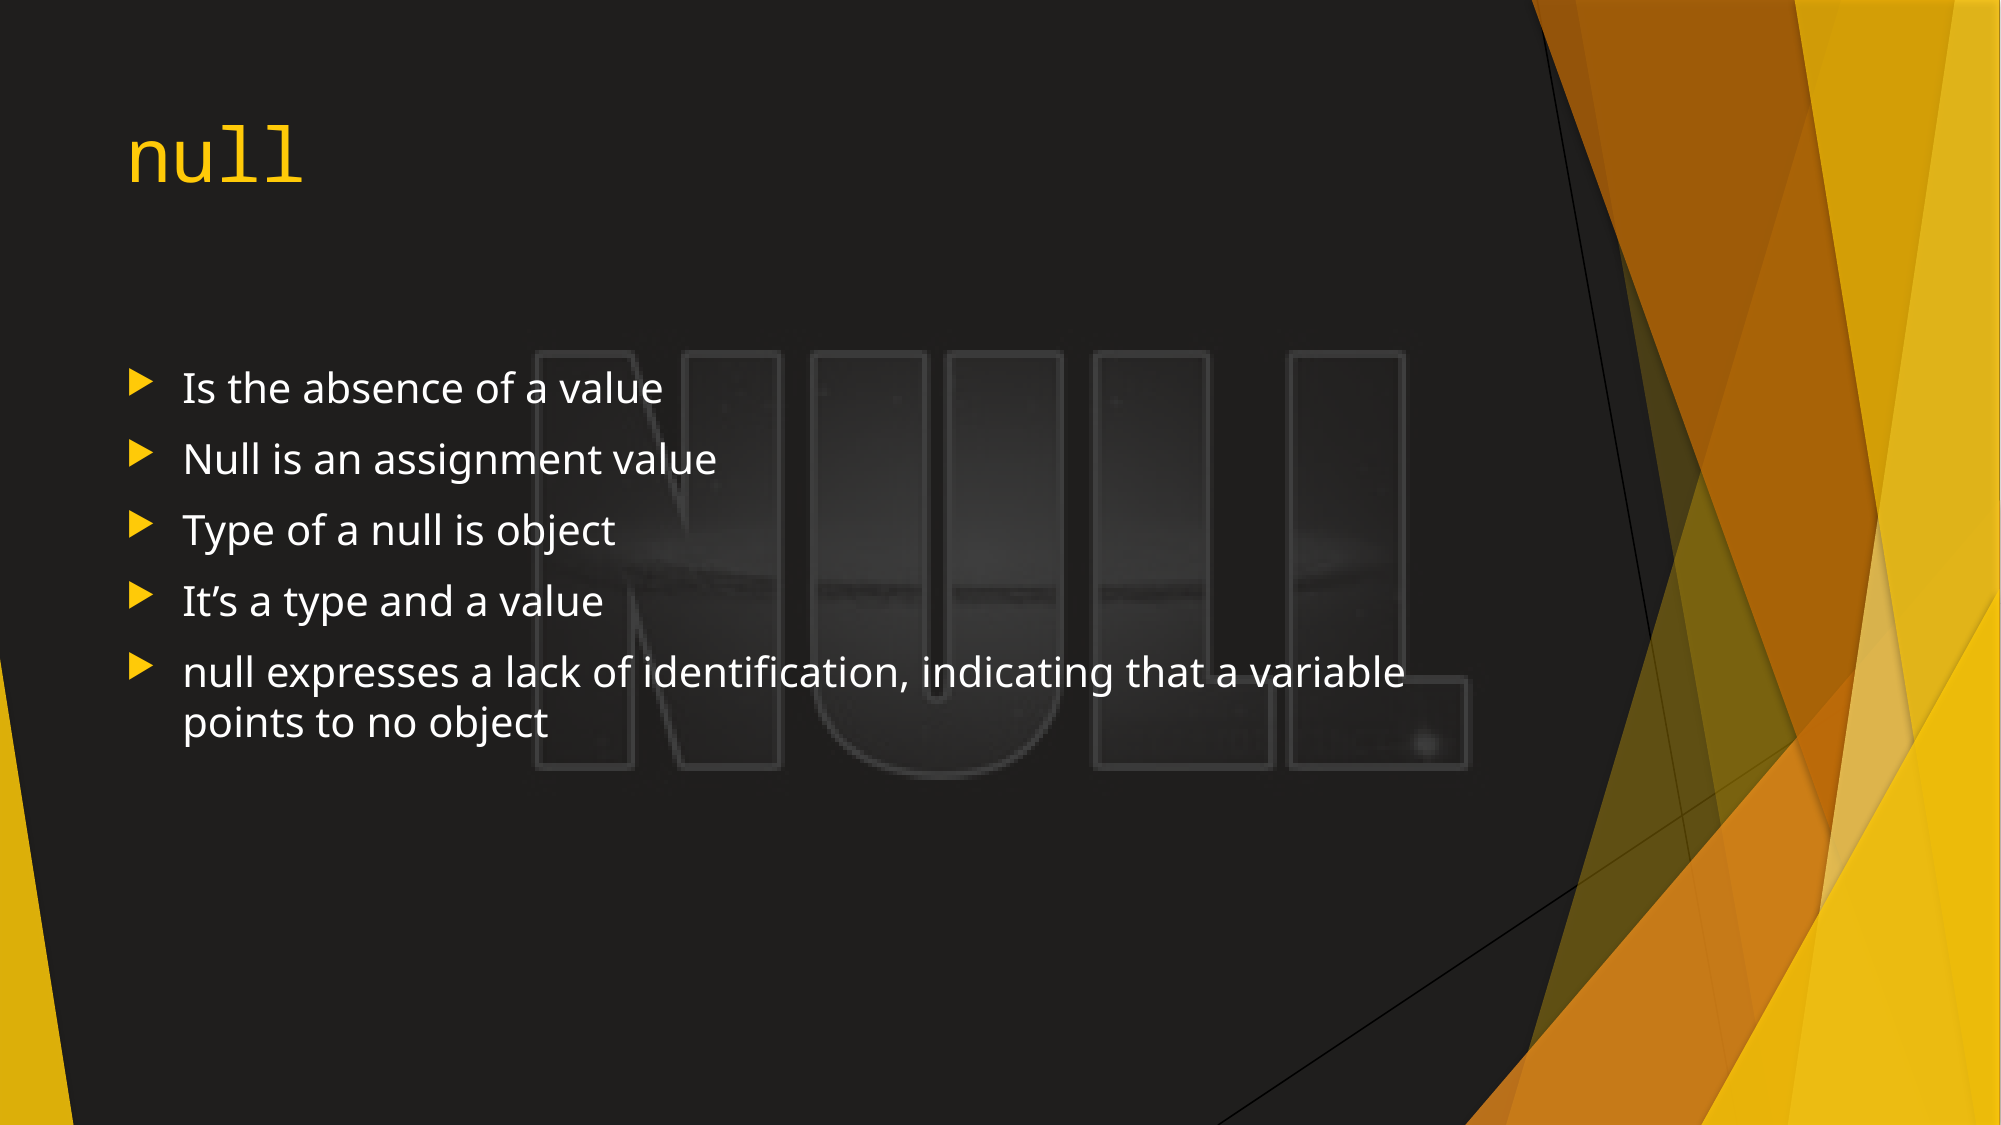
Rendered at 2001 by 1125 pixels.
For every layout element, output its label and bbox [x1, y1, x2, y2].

text_box [0, 0, 2000, 1125]
